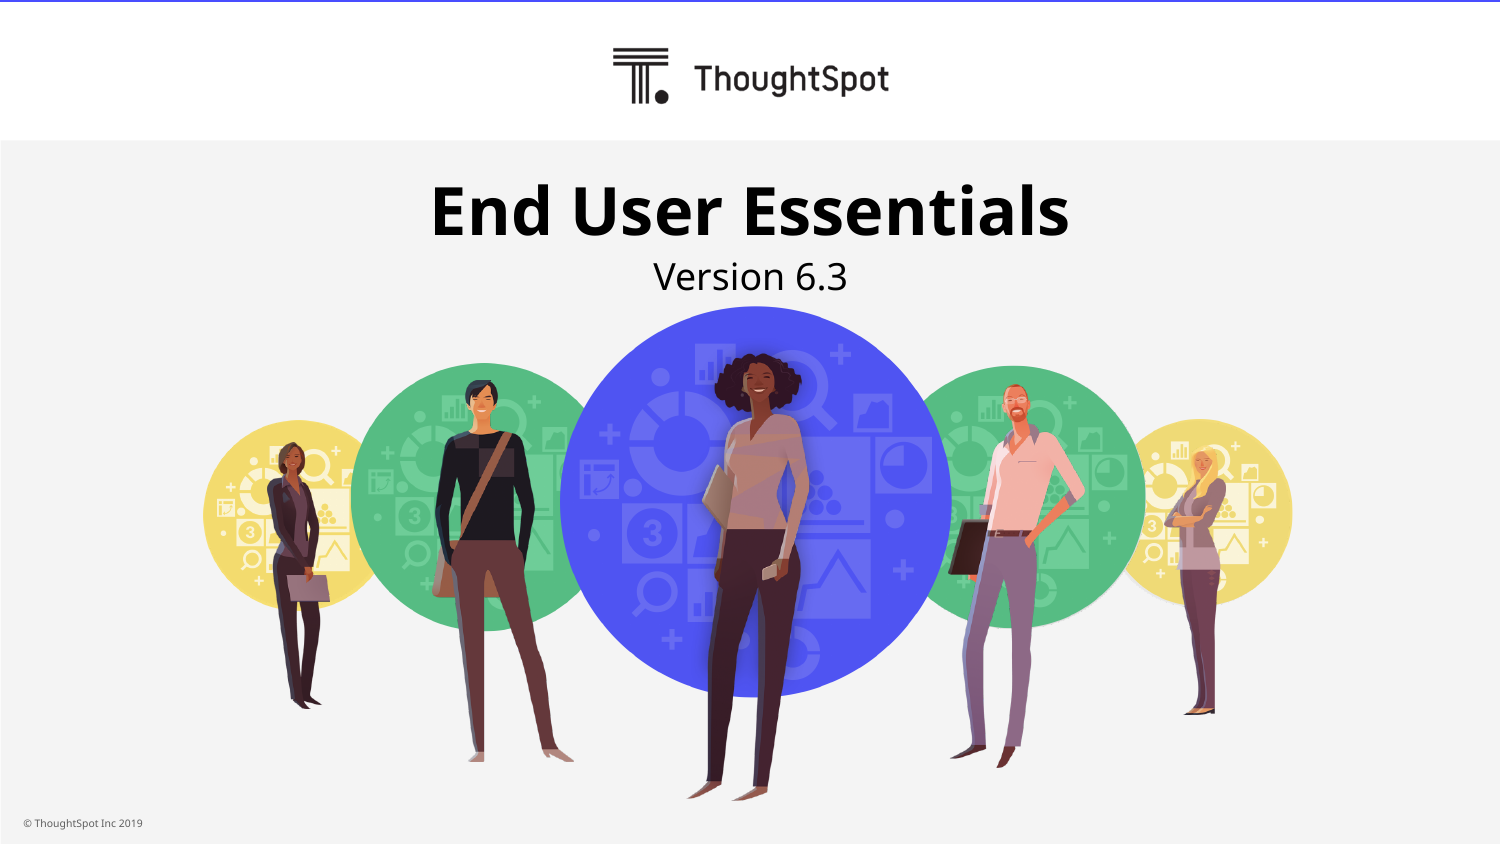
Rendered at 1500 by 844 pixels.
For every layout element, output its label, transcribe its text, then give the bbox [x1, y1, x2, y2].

text_box © ThoughtSpot Inc 2019 [20, 814, 165, 834]
picture [558, 36, 944, 119]
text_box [62, 169, 1439, 307]
picture [184, 286, 1311, 801]
